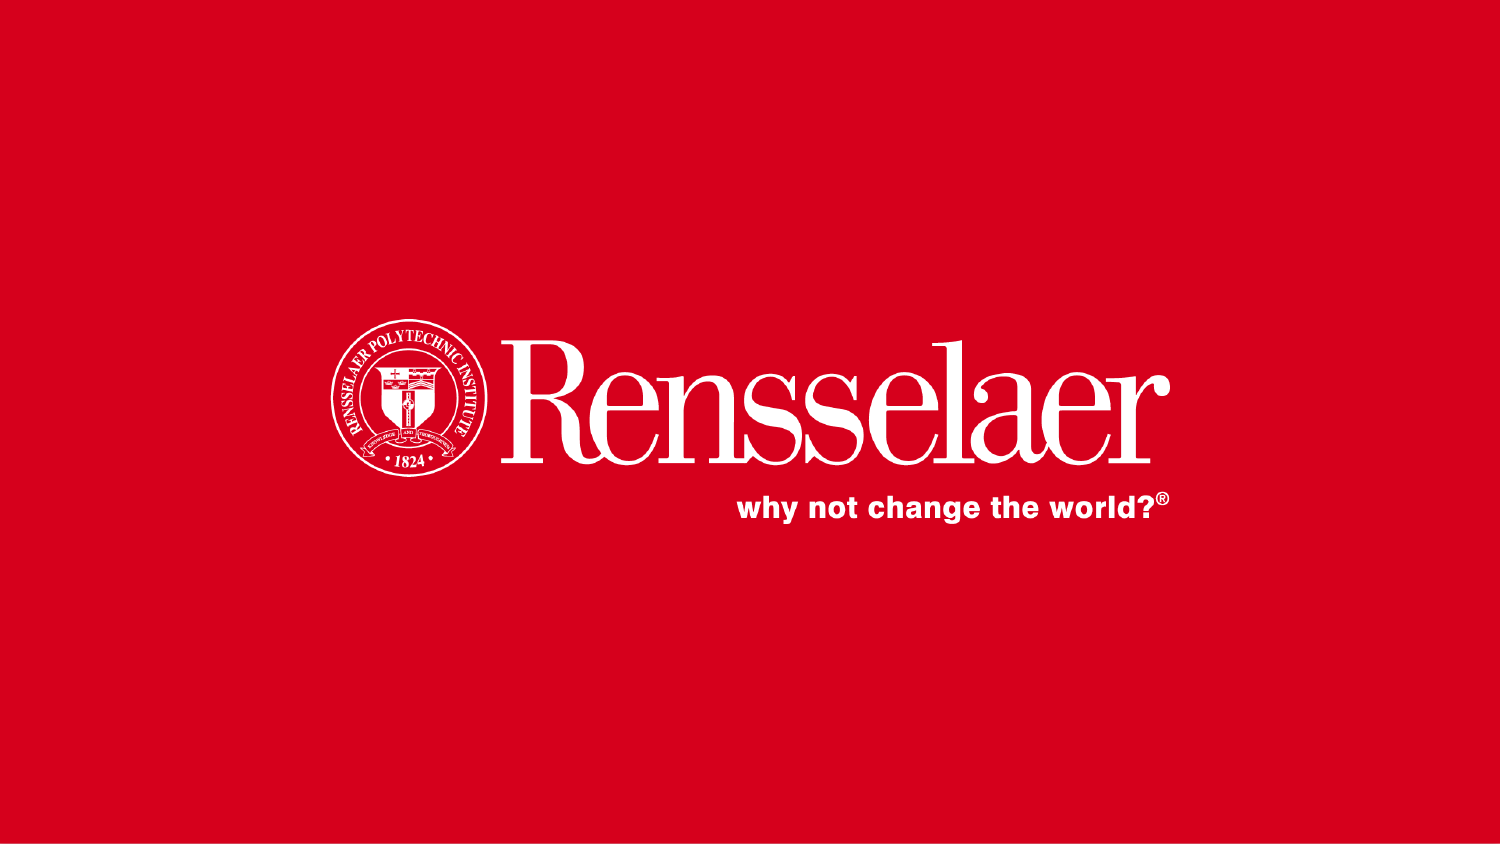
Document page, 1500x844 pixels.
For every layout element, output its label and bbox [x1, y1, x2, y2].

picture [330, 319, 1170, 524]
